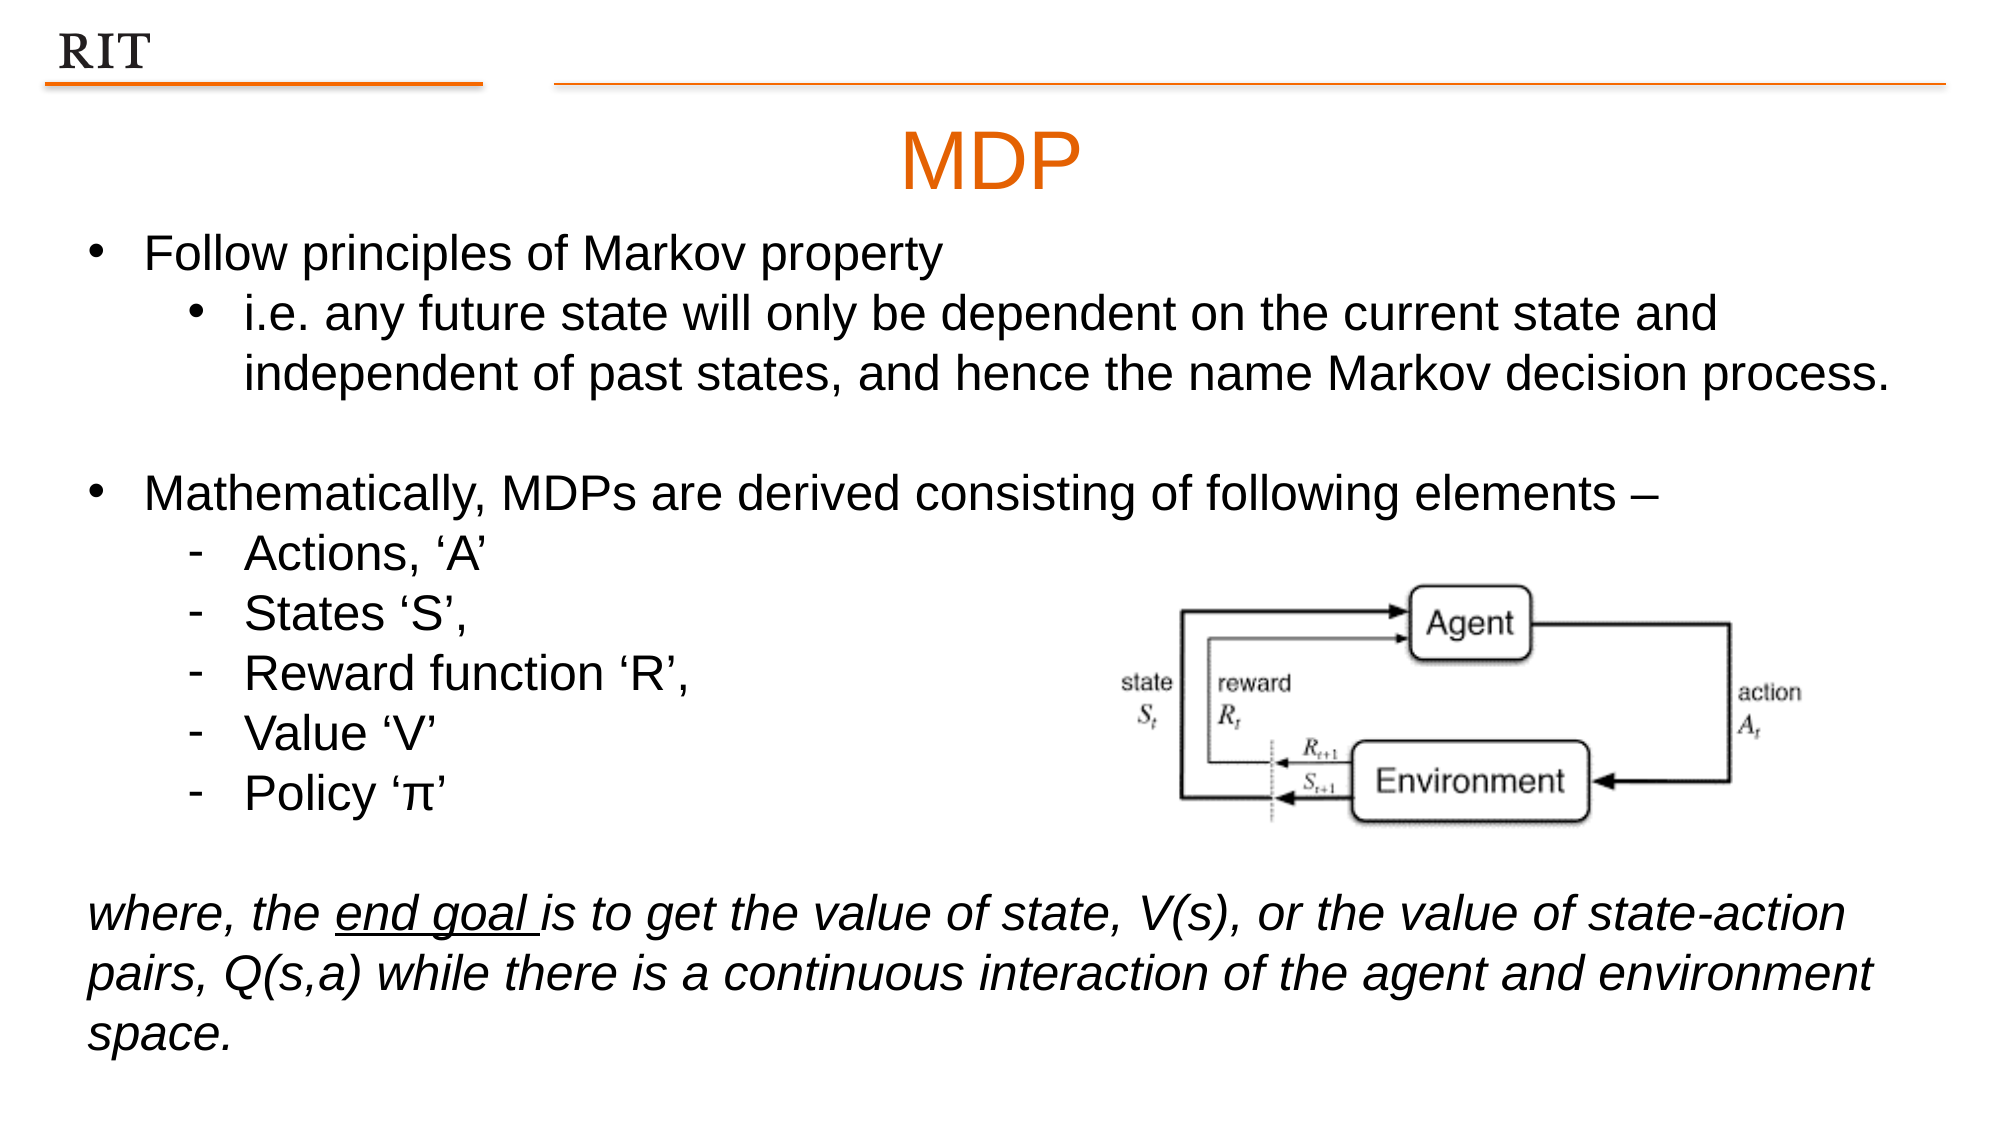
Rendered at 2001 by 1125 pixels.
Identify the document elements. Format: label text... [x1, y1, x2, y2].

picture [1096, 562, 1813, 838]
text_box Follow principles of Markov property i.e. any future state will only be dependent on the current state and independent of past states, and hence the name Markov decision process. Mathematically, MDPs are derived consisting of following elements – Actions, ‘A’ States ‘S’, Reward function ‘R’, Value ‘V’ Policy ‘π’ where, the end goal is to get the value of state, V(s), or the value of state-action pairs, Q(s,a) while there is a continuous interaction of the agent and environment space. [72, 213, 1928, 1068]
title MDP [92, 114, 1893, 198]
